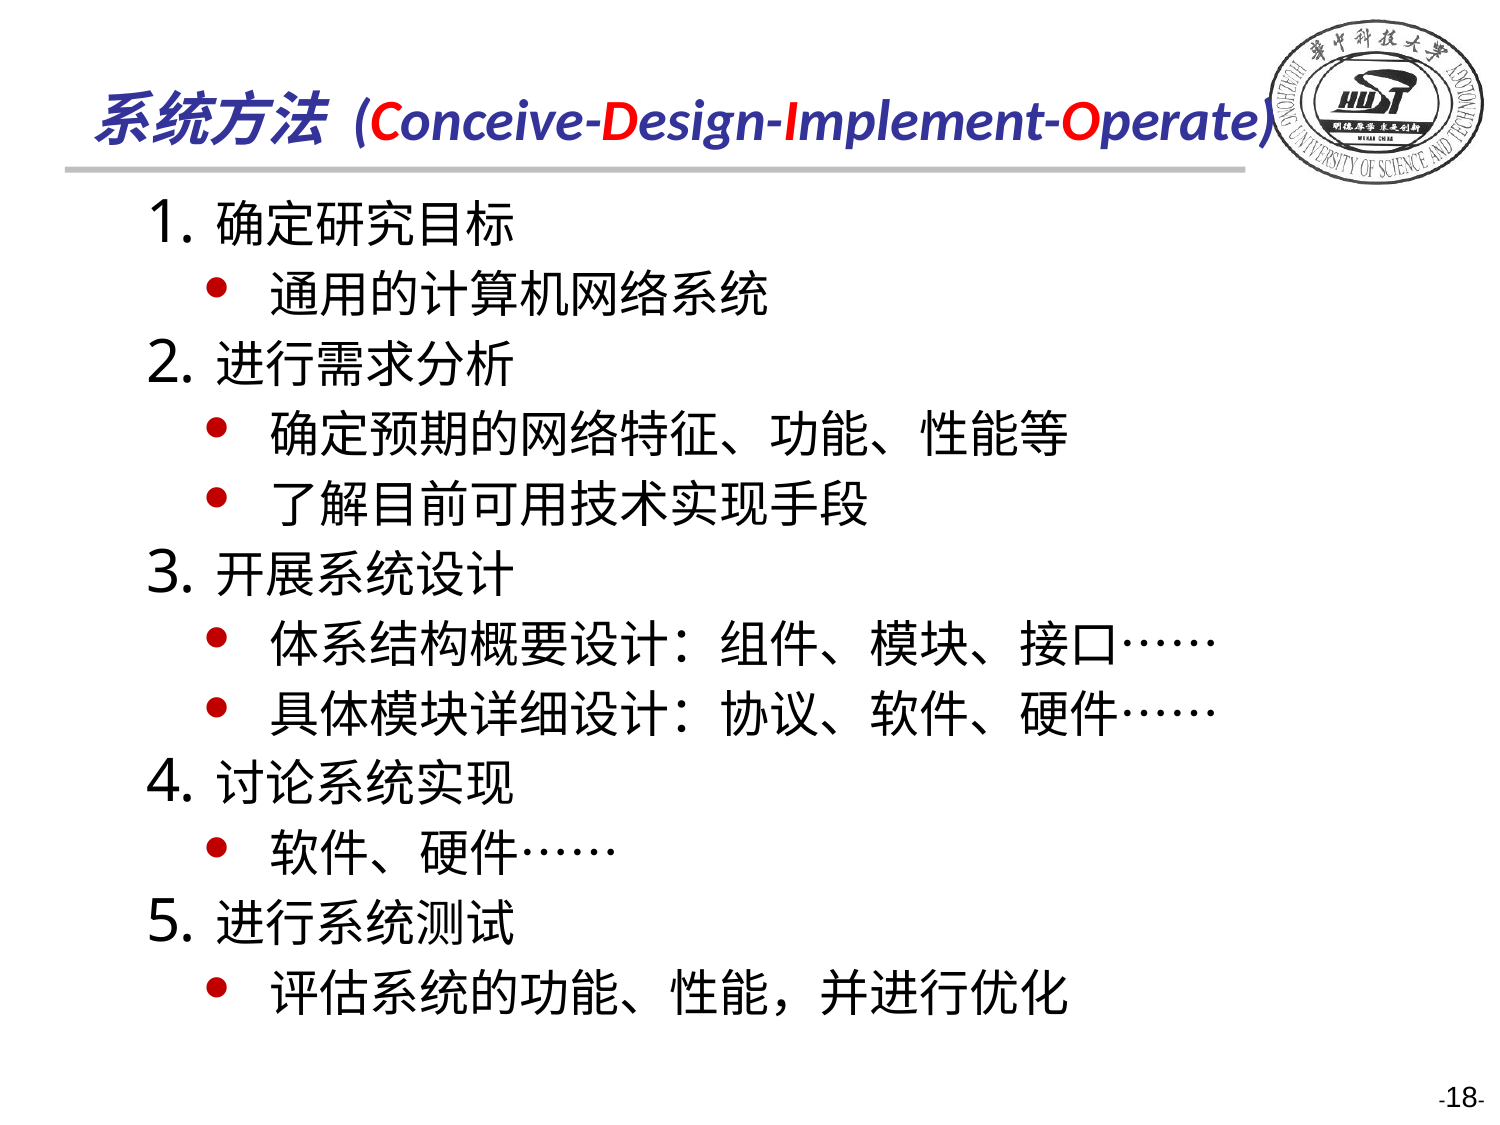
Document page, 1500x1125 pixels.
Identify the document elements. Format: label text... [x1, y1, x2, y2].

list 确定研究目标 通用的计算机网络系统 进行需求分析 确定预期的网络特征、功能、性能等 了解目前可用技术实现手段 开展系统设计 体系结构概要设计：组件、模块、接口…… 具体模块详细设计：协议、软件、硬件…… 讨论系统实现 软件、硬件…… 进行系统测试 评估系统的功能、性能，并进行优化 [75, 184, 1425, 1059]
title 系统方法 (Conceive-Design-Implement-Operate) [76, 42, 1315, 160]
picture [1257, 18, 1489, 185]
slide_number -18- [1149, 1070, 1500, 1125]
